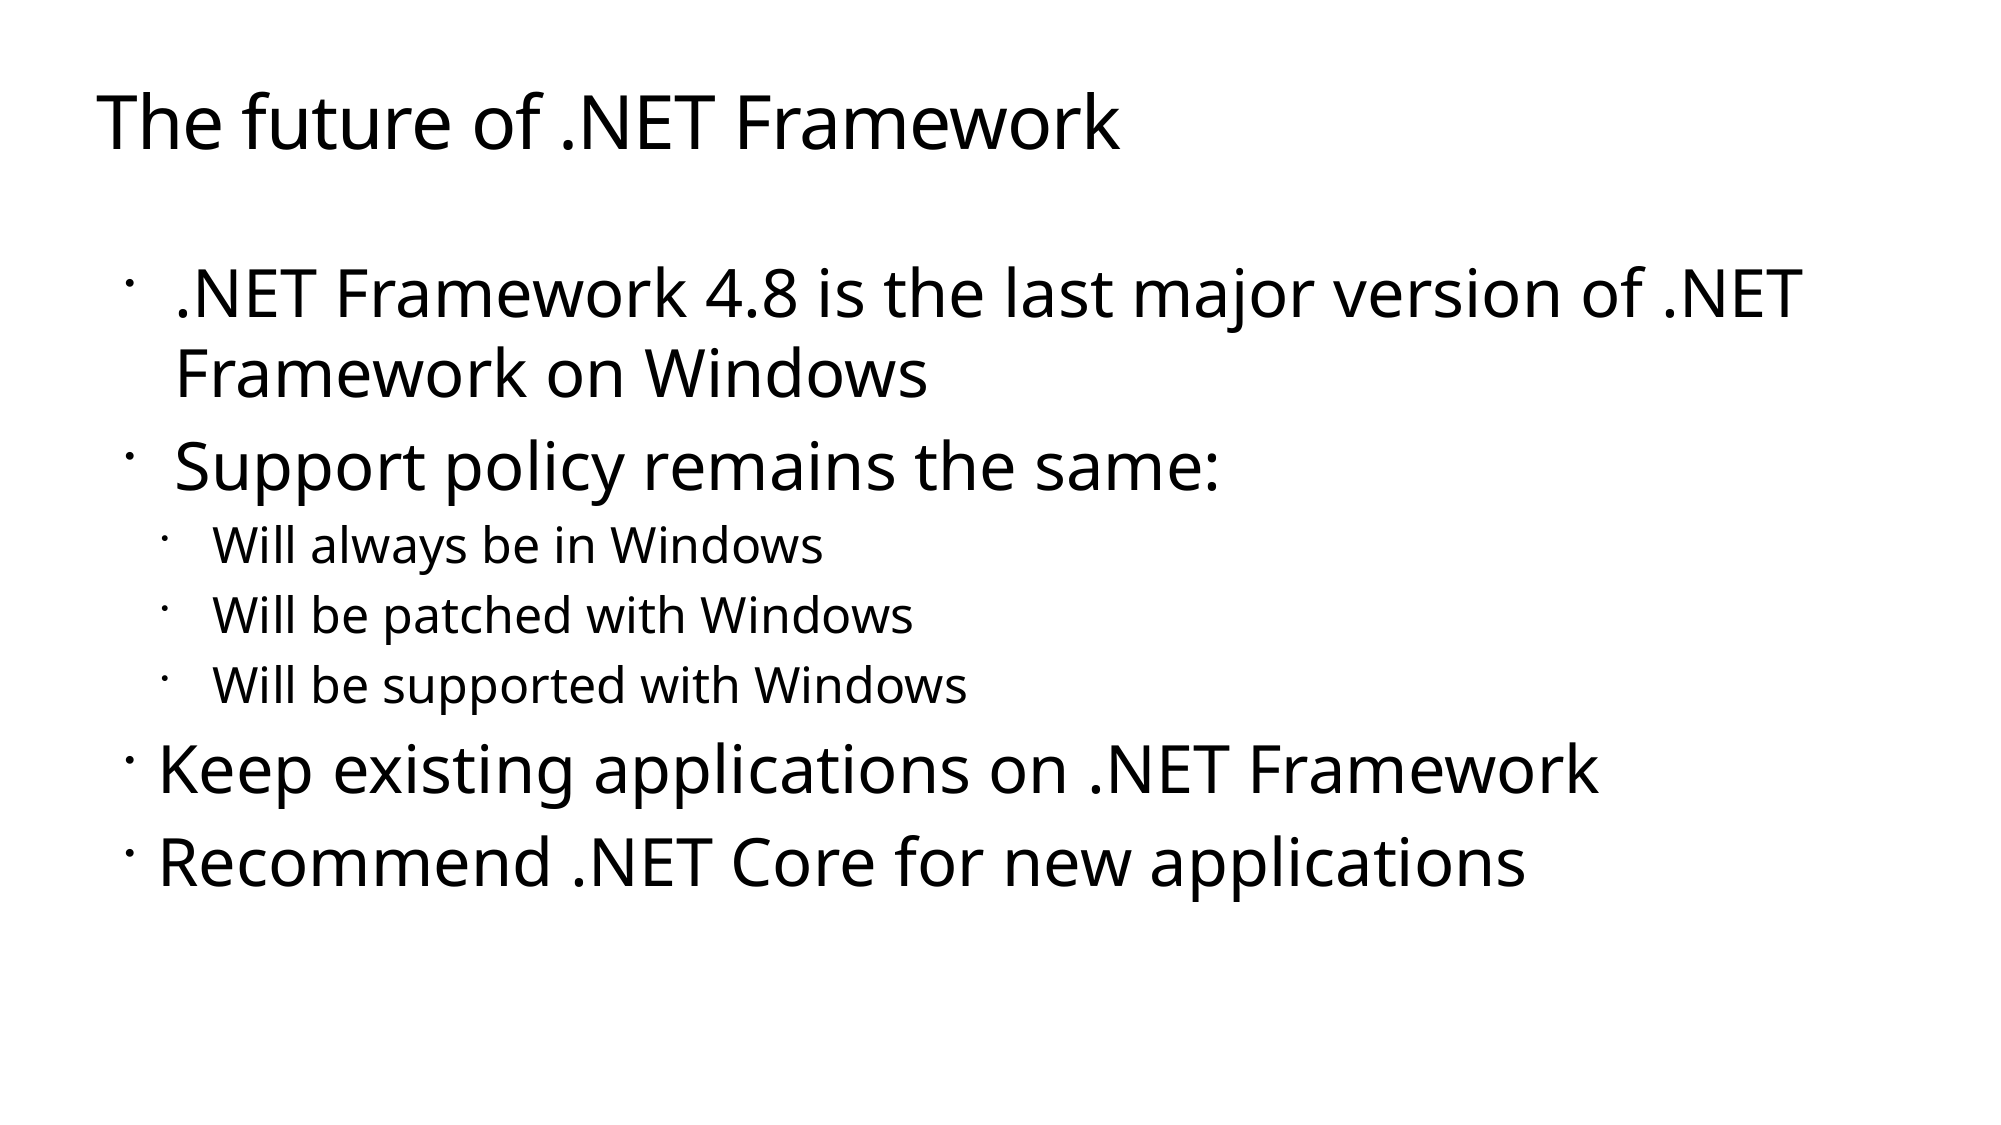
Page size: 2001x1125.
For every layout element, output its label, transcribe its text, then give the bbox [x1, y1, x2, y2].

list .NET Framework 4.8 is the last major version of .NET Framework on Windows Support policy remains the same: Will always be in Windows Will be patched with Windows Will be supported with Windows Keep existing applications on .NET Framework Recommend .NET Core for new applications [95, 235, 1904, 1060]
title The future of .NET Framework [96, 75, 1904, 166]
